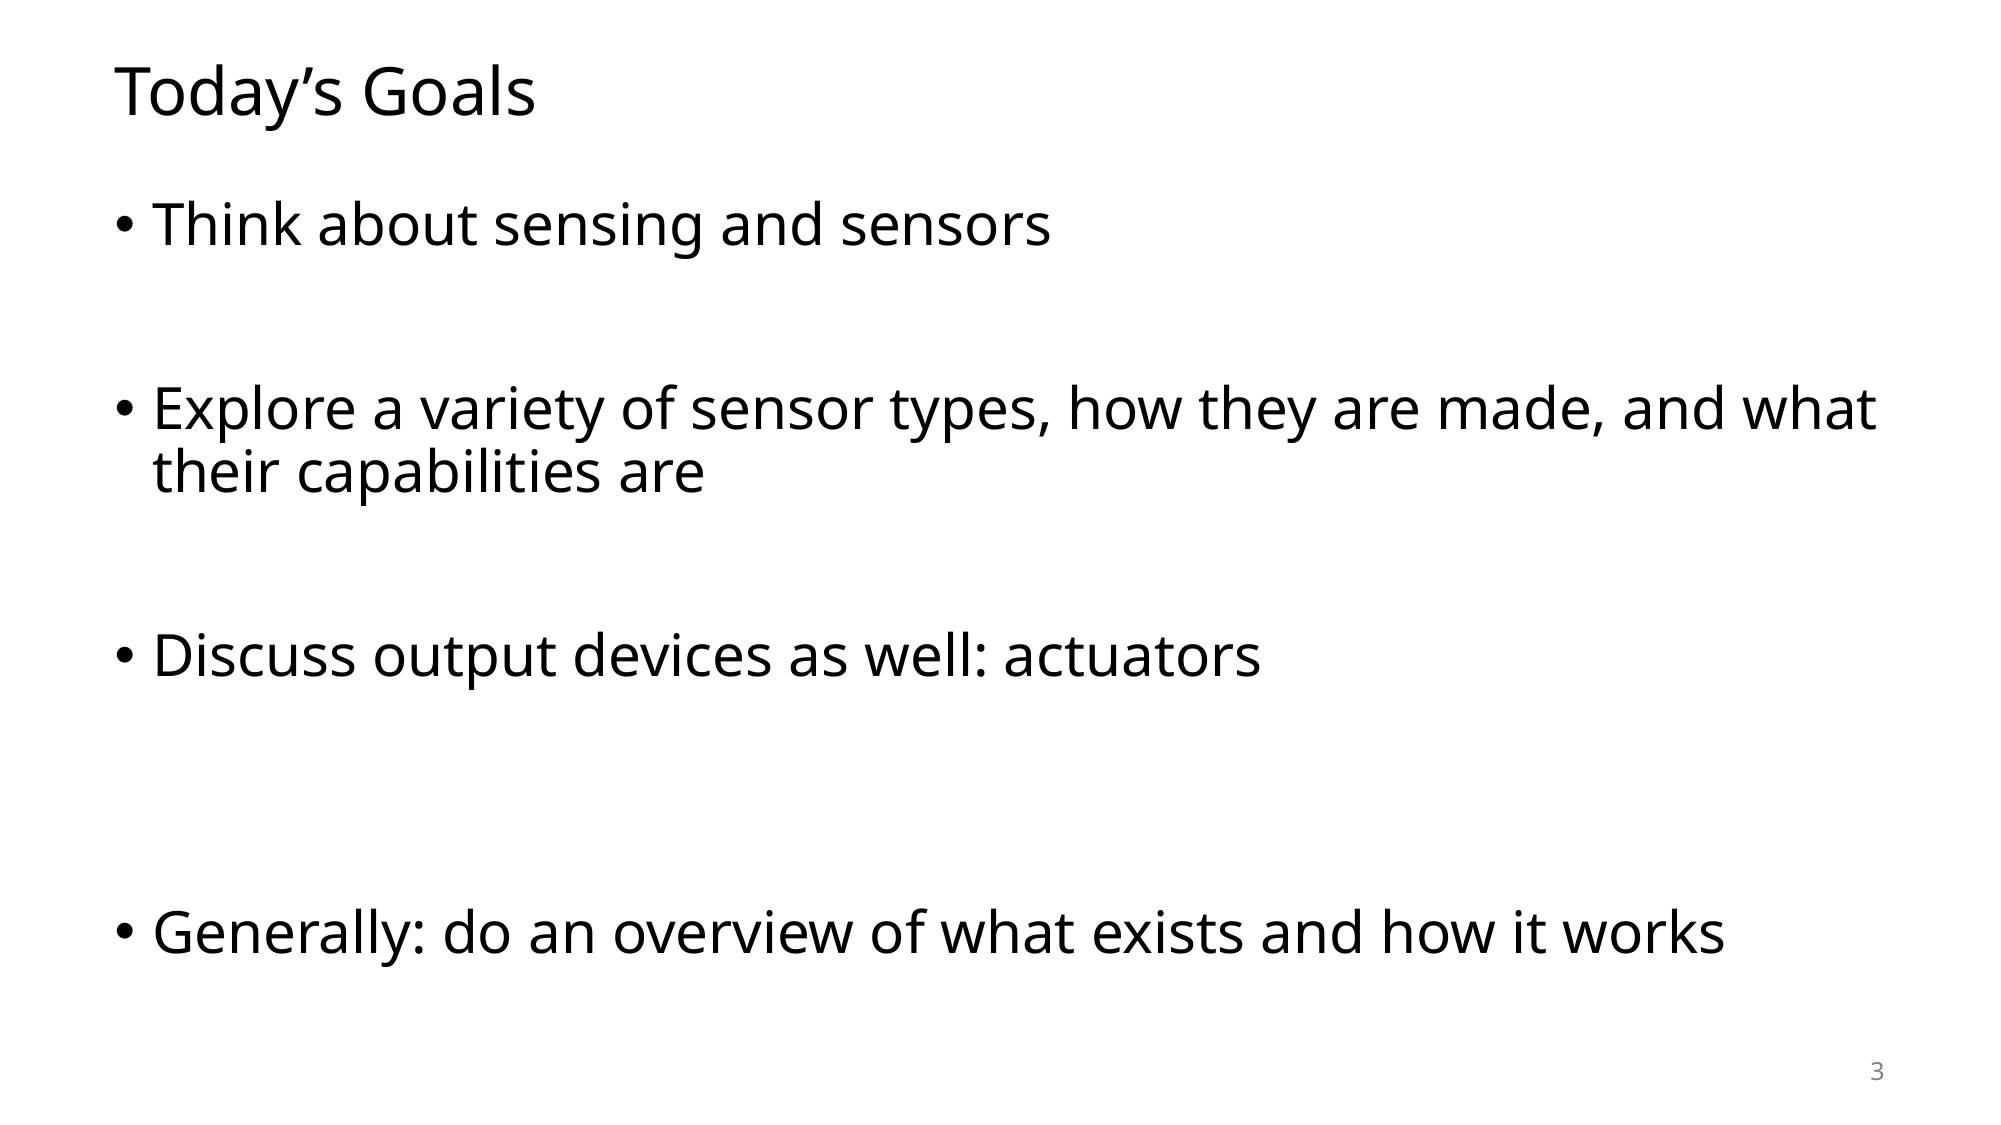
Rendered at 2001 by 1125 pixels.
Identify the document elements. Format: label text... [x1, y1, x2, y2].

list Think about sensing and sensors Explore a variety of sensor types, how they are made, and what their capabilities are Discuss output devices as well: actuators Generally: do an overview of what exists and how it works [99, 187, 1900, 1013]
slide_number 3 [1749, 1042, 1900, 1103]
title Today’s Goals [99, 37, 1900, 150]
